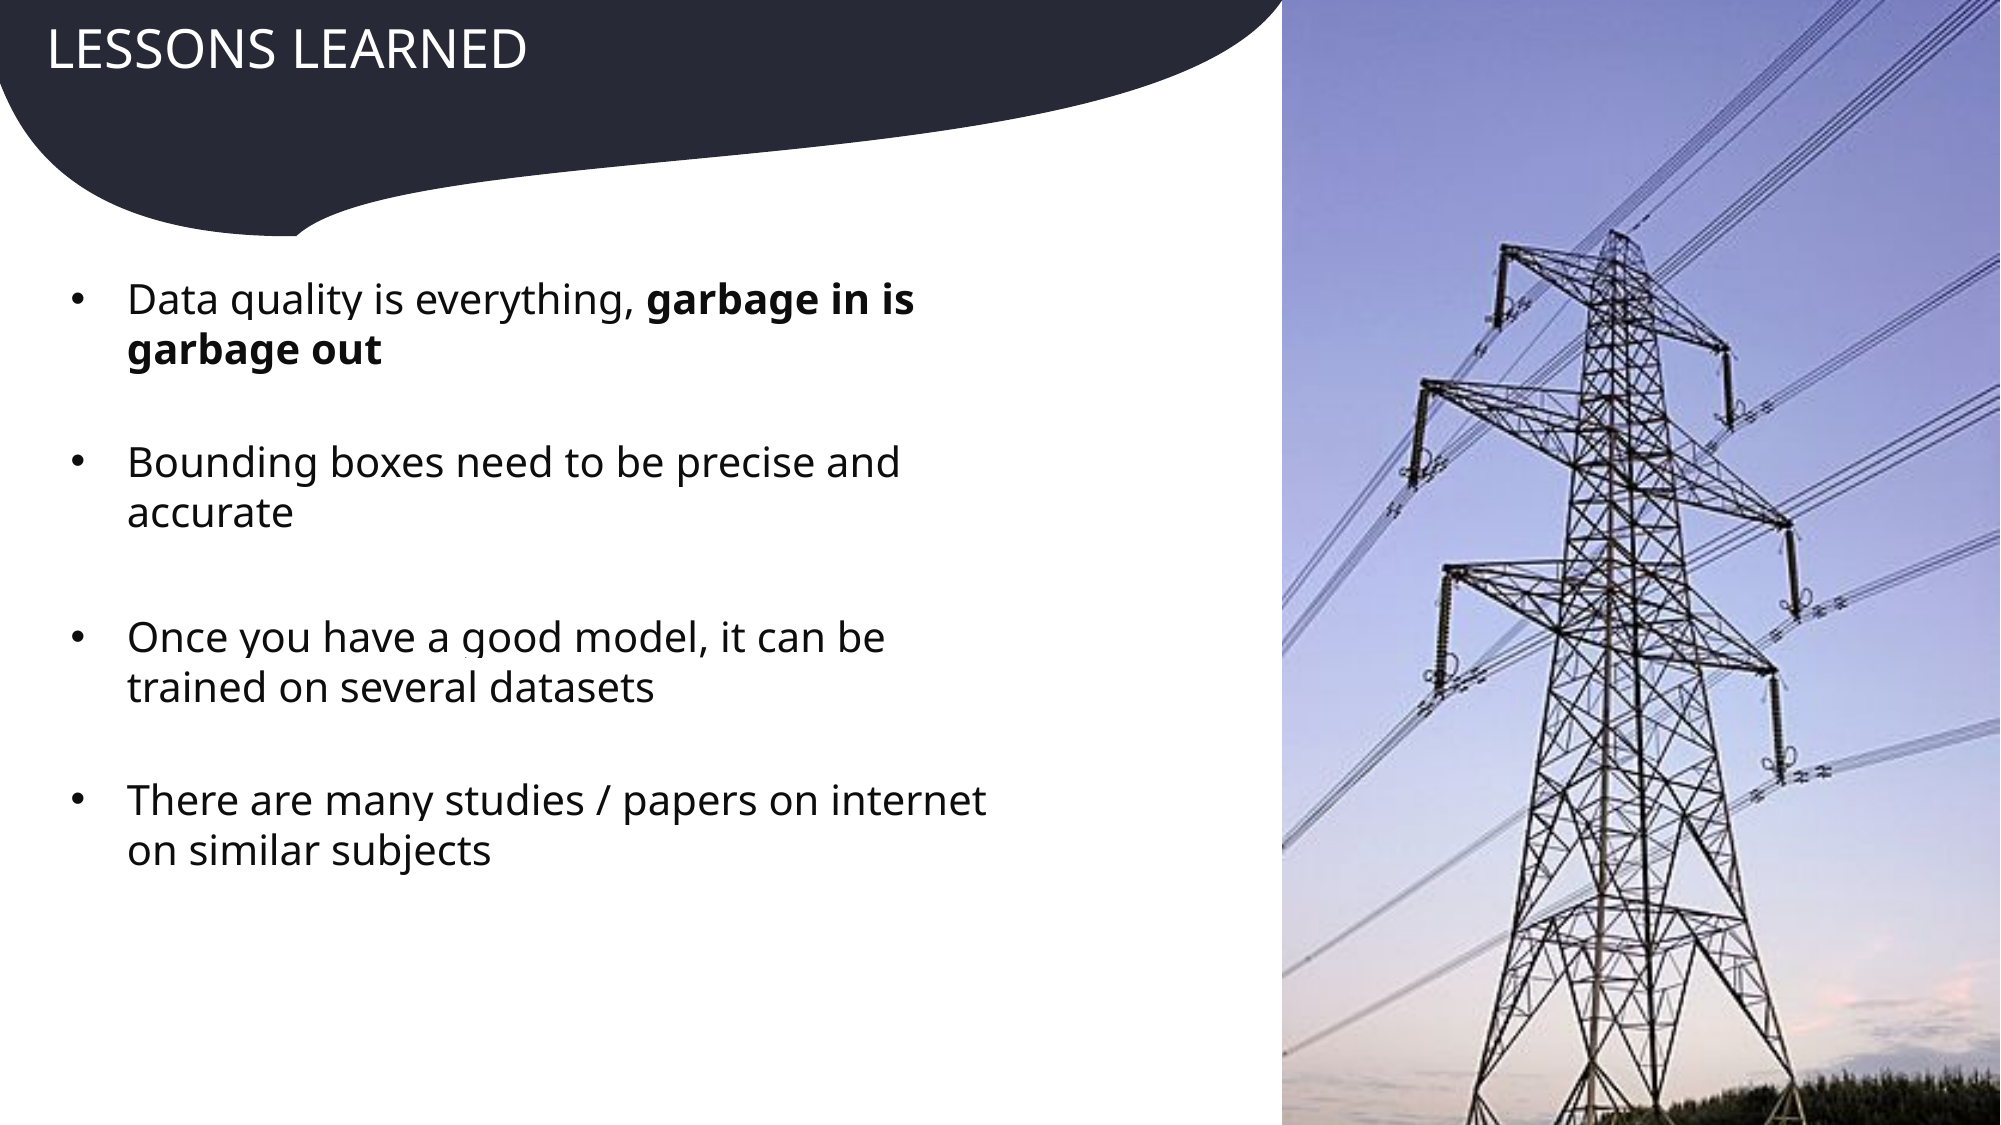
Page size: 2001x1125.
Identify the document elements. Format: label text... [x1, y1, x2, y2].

title Lessons LEarned [18, 5, 1137, 81]
text_box Data quality is everything, garbage in is garbage out Bounding boxes need to be precise and accurate Once you have a good model, it can be trained on several datasets There are many studies / papers on internet on similar subjects [55, 265, 1042, 959]
picture [1282, 0, 2000, 1125]
